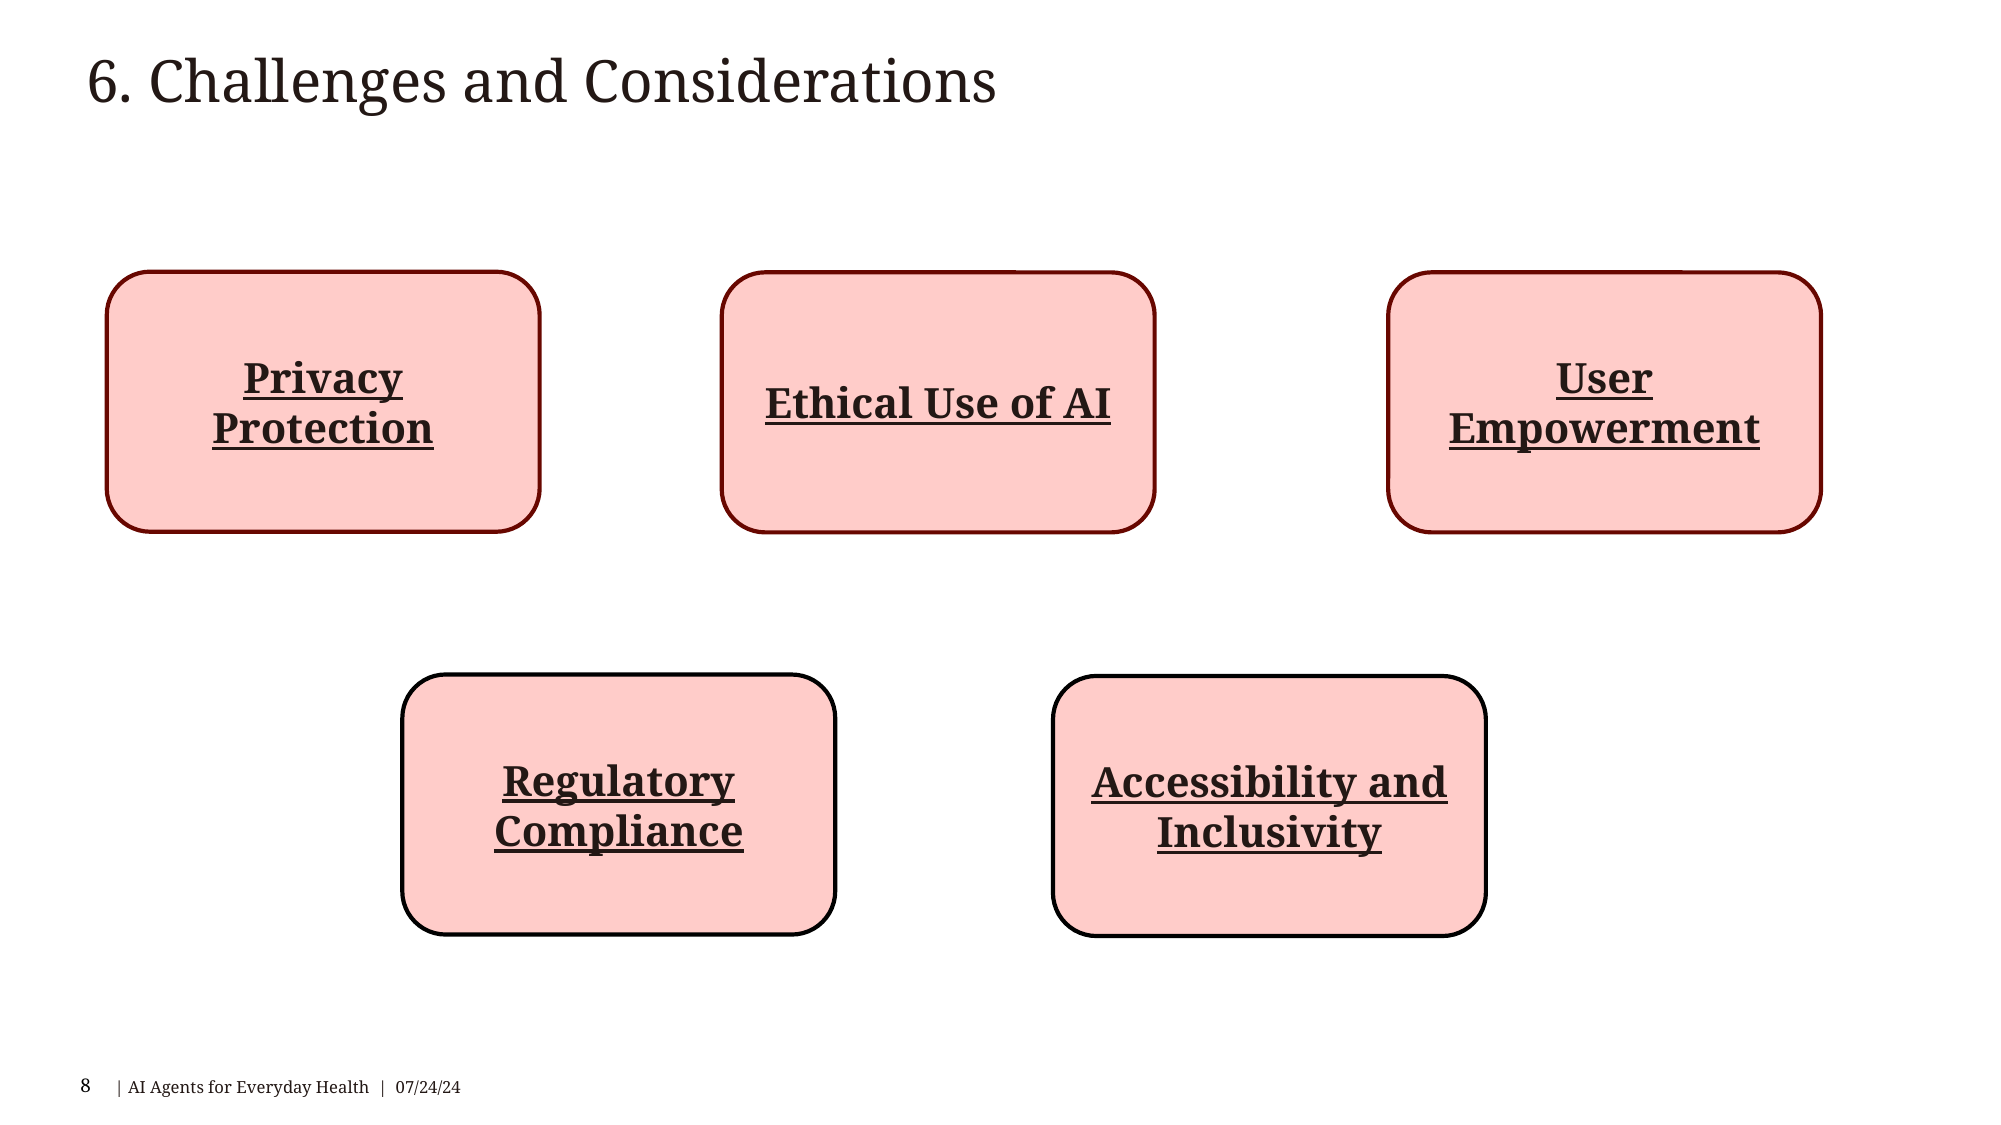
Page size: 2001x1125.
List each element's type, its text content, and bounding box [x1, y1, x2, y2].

text_box | AI Agents for Everyday Health | 07/24/24 [106, 1070, 1437, 1103]
text_box Accessibility and Inclusivity [1052, 675, 1486, 937]
text_box User Empowerment [1388, 272, 1822, 533]
text_box Privacy Protection [106, 271, 540, 532]
slide_number 8 [59, 1056, 106, 1117]
text_box Regulatory Compliance [402, 674, 836, 935]
text_box 6. Challenges and Considerations [86, 21, 1914, 138]
text_box Ethical Use of AI [721, 272, 1155, 533]
